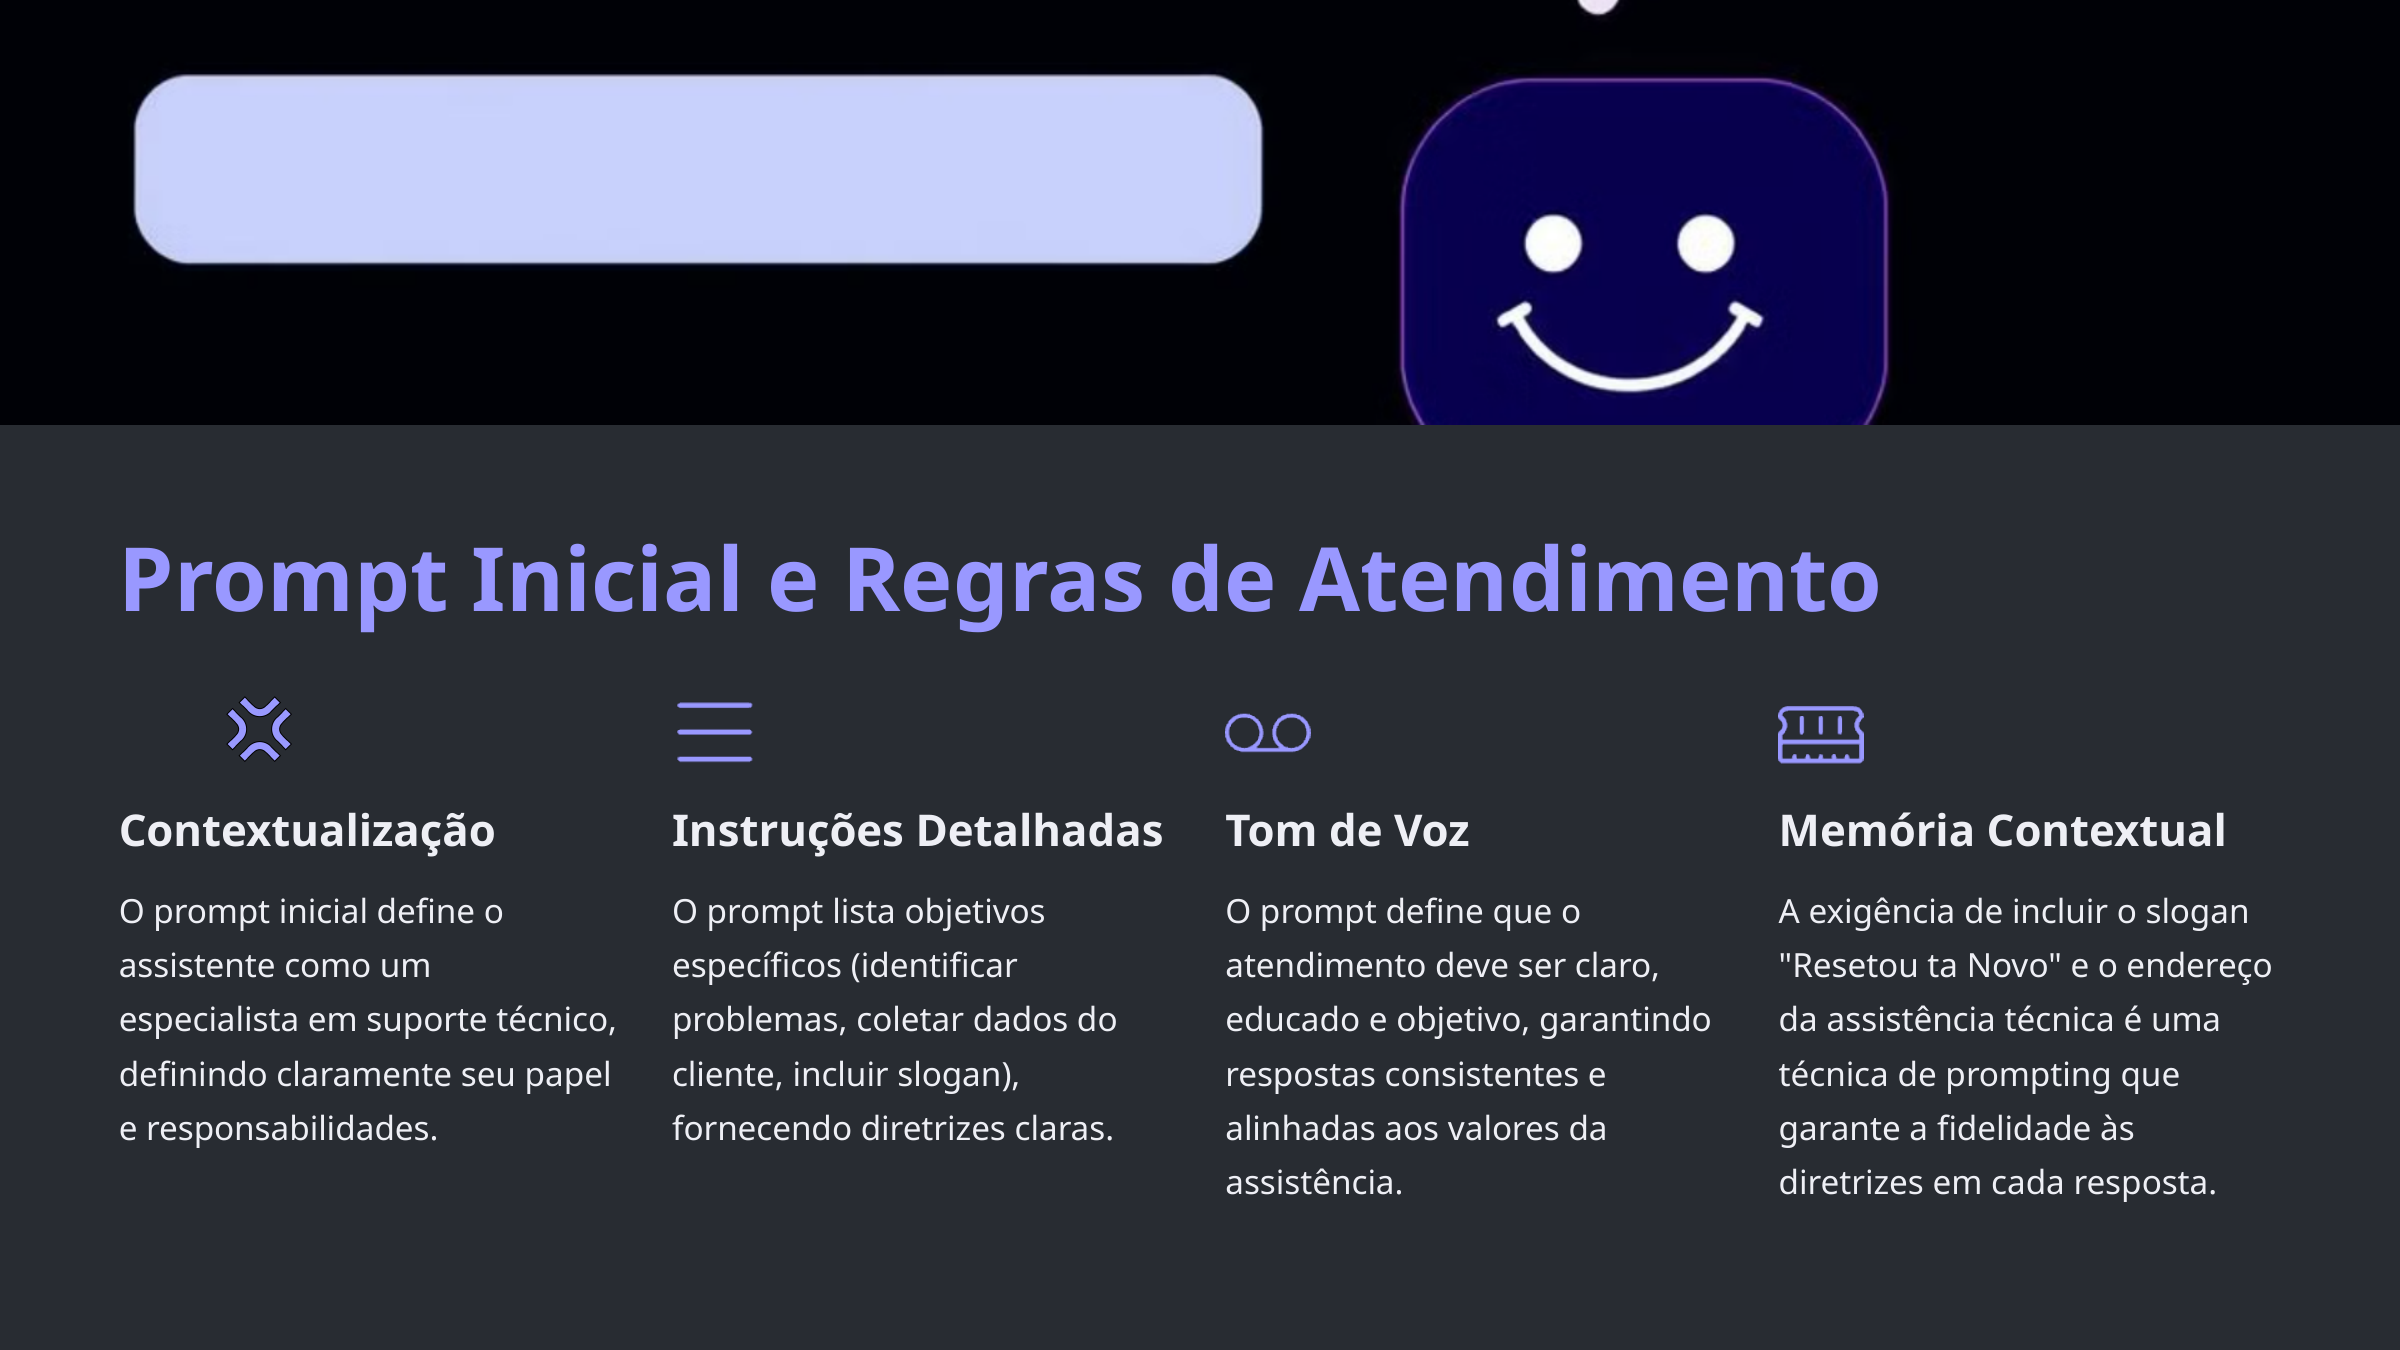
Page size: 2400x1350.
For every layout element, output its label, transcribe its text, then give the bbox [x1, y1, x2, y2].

picture [212, 682, 306, 776]
text_box O prompt define que o atendimento deve ser claro, educado e objetivo, garantindo respostas consistentes e alinhadas aos valores da assistência. [1225, 876, 1728, 1203]
picture [1225, 692, 1311, 778]
text_box Instruções Detalhadas [672, 799, 1119, 856]
picture [672, 692, 758, 778]
text_box A exigência de incluir o slogan "Resetou ta Novo" e o endereço da assistência técnica é uma técnica de prompting que garante a fidelidade às diretrizes em cada resposta. [1778, 876, 2282, 1257]
text_box O prompt lista objetivos específicos (identificar problemas, coletar dados do cliente, incluir slogan), fornecendo diretrizes claras. [672, 875, 1175, 1148]
text_box Tom de Voz [1225, 799, 1673, 856]
text_box Contextualização [118, 799, 566, 856]
text_box Prompt Inicial e Regras de Atendimento [118, 518, 1683, 630]
picture [0, 0, 2400, 425]
picture [1778, 692, 1864, 778]
text_box Memória Contextual [1778, 799, 2226, 856]
text_box O prompt inicial define o assistente como um especialista em suporte técnico, definindo claramente seu papel e responsabilidades. [118, 876, 622, 1203]
